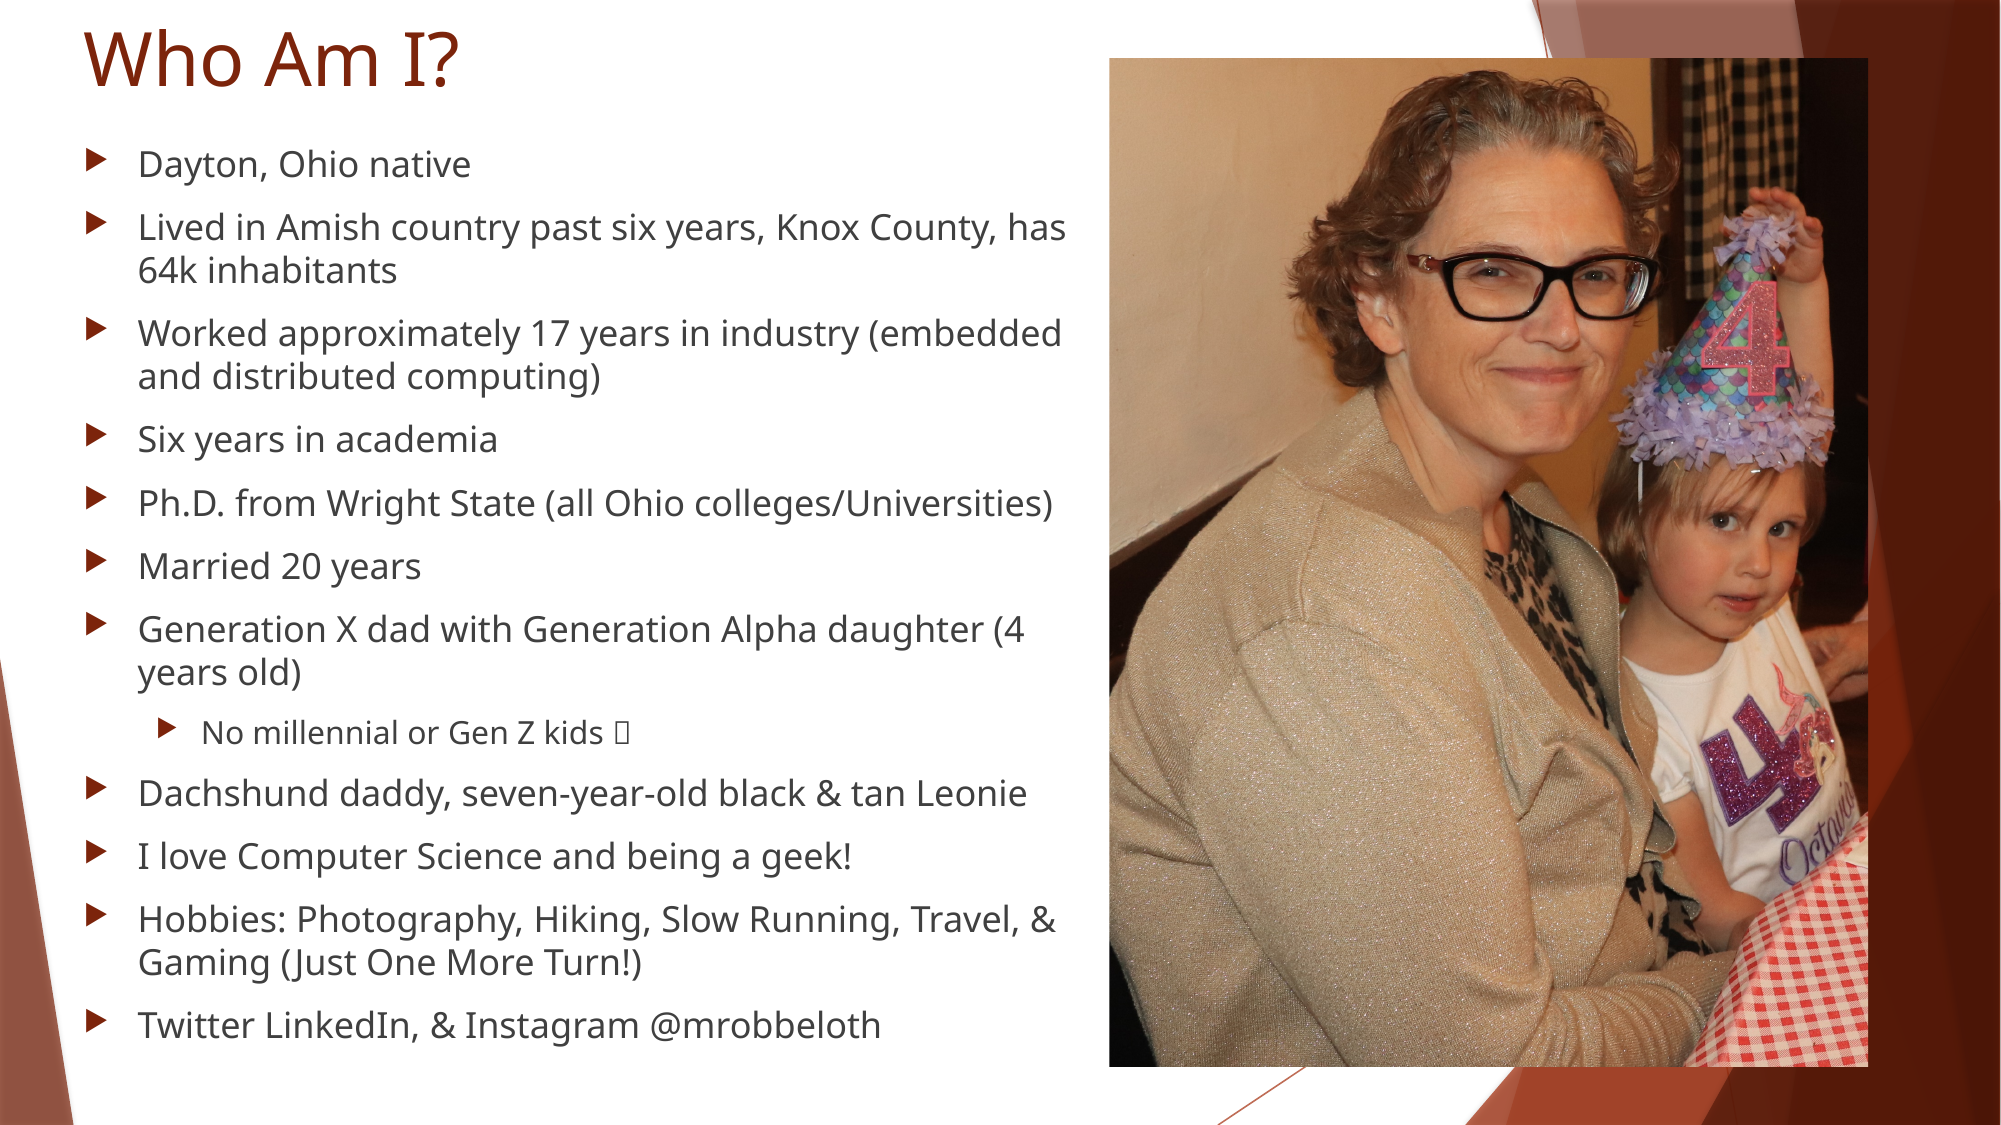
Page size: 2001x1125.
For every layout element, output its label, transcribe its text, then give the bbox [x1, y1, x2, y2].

title Who Am I? [68, 3, 1110, 113]
picture [1108, 57, 1869, 1068]
list Dayton, Ohio native Lived in Amish country past six years, Knox County, has 64k inhabitants Worked approximately 17 years in industry (embedded and distributed computing) Six years in academia Ph.D. from Wright State (all Ohio colleges/Universities) Married 20 years Generation X dad with Generation Alpha daughter (4 years old) No millennial or Gen Z kids  Dachshund daddy, seven-year-old black & tan Leonie I love Computer Science and being a geek! Hobbies: Photography, Hiking, Slow Running, Travel, & Gaming (Just One More Turn!) Twitter LinkedIn, & Instagram @mrobbeloth [68, 134, 1104, 1067]
